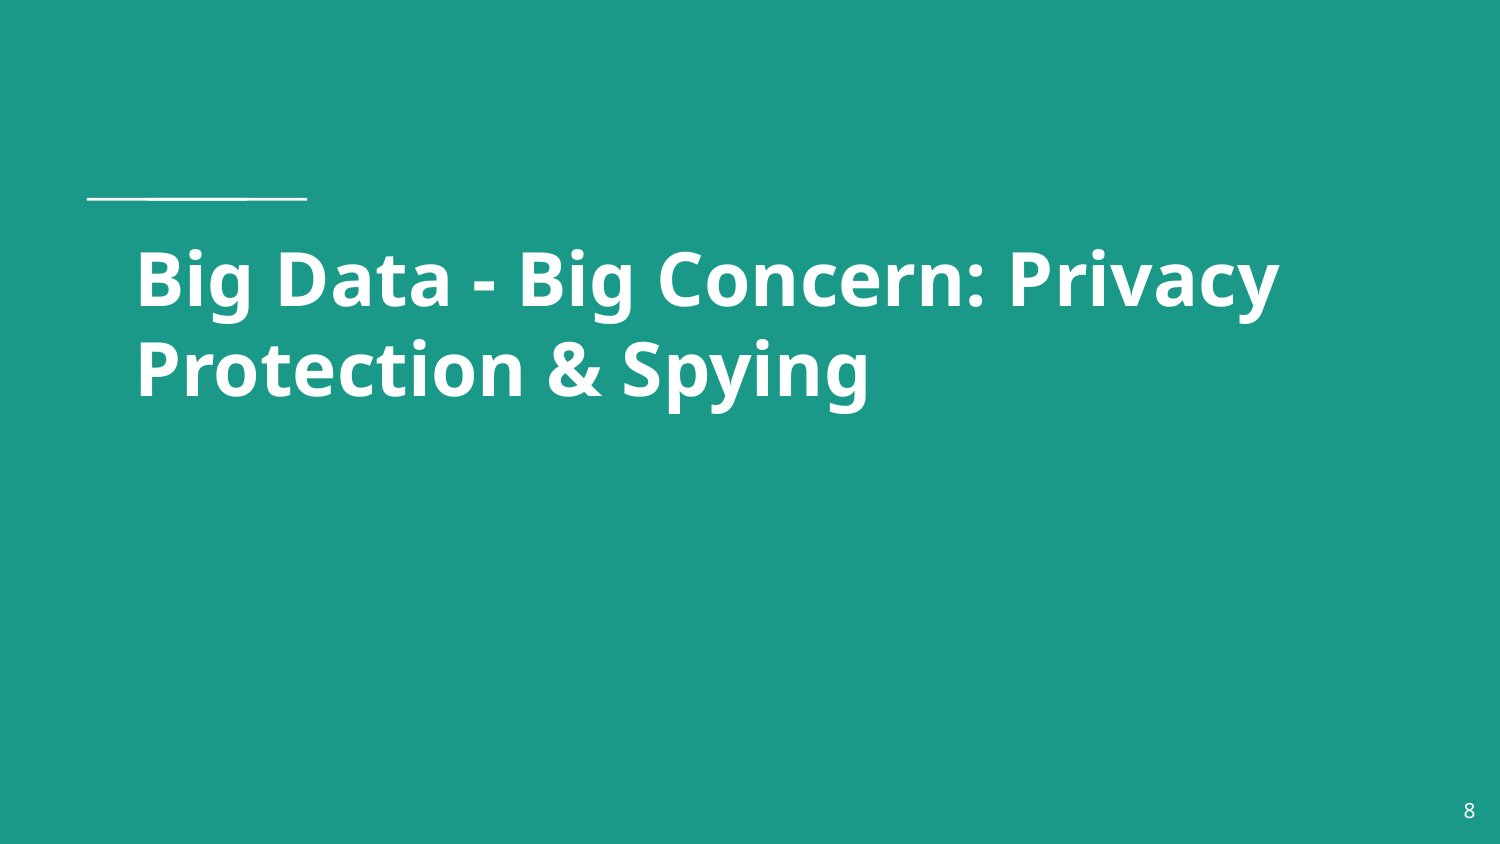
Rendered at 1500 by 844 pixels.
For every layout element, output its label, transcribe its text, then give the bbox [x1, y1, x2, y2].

title Big Data - Big Concern: Privacy Protection & Spying [119, 216, 1381, 466]
slide_number ‹#› [1400, 779, 1491, 844]
